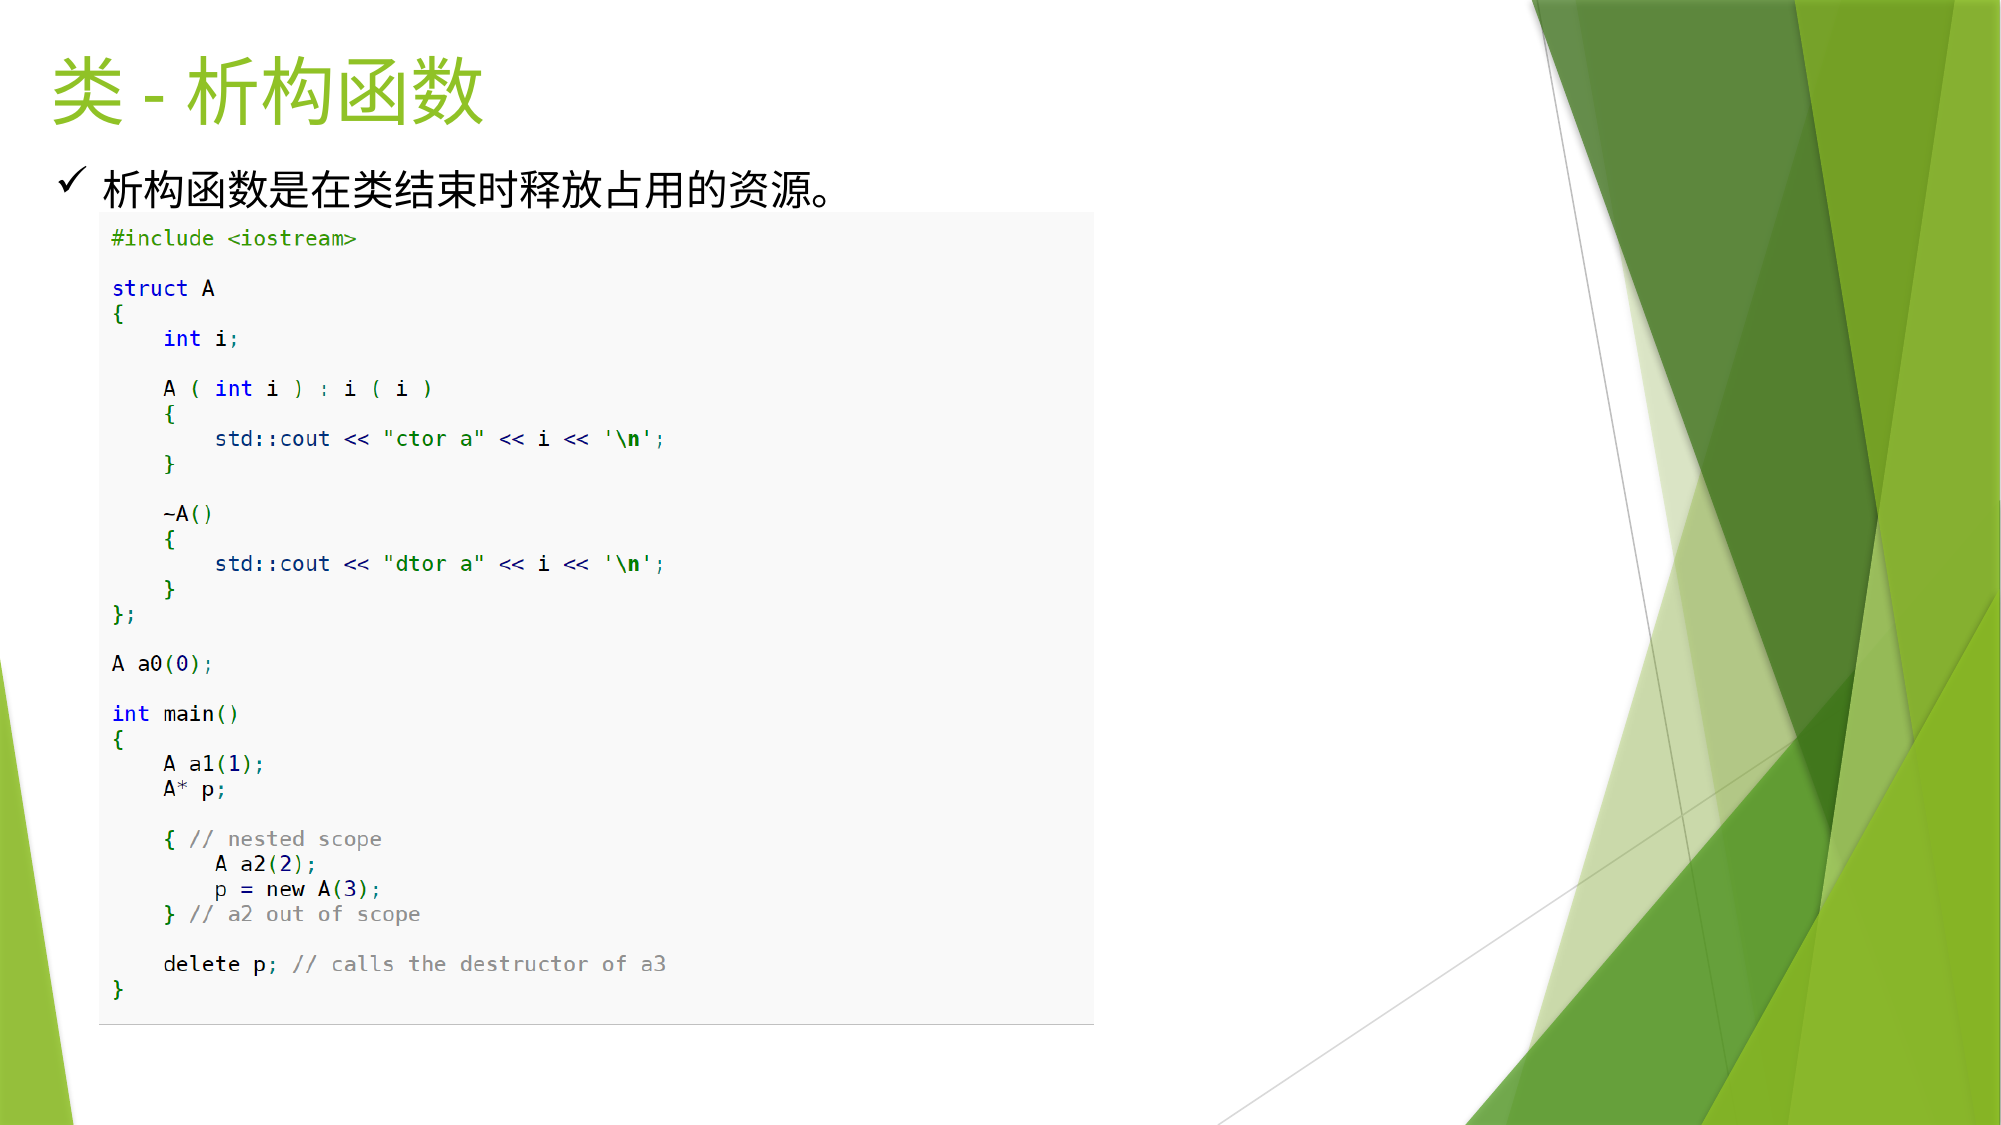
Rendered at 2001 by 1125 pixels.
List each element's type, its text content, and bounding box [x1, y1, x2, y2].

picture [98, 211, 1095, 1030]
text_box 析构函数是在类结束时释放占用的资源。 [40, 156, 1535, 222]
title 类-析构函数 [34, 37, 1446, 177]
